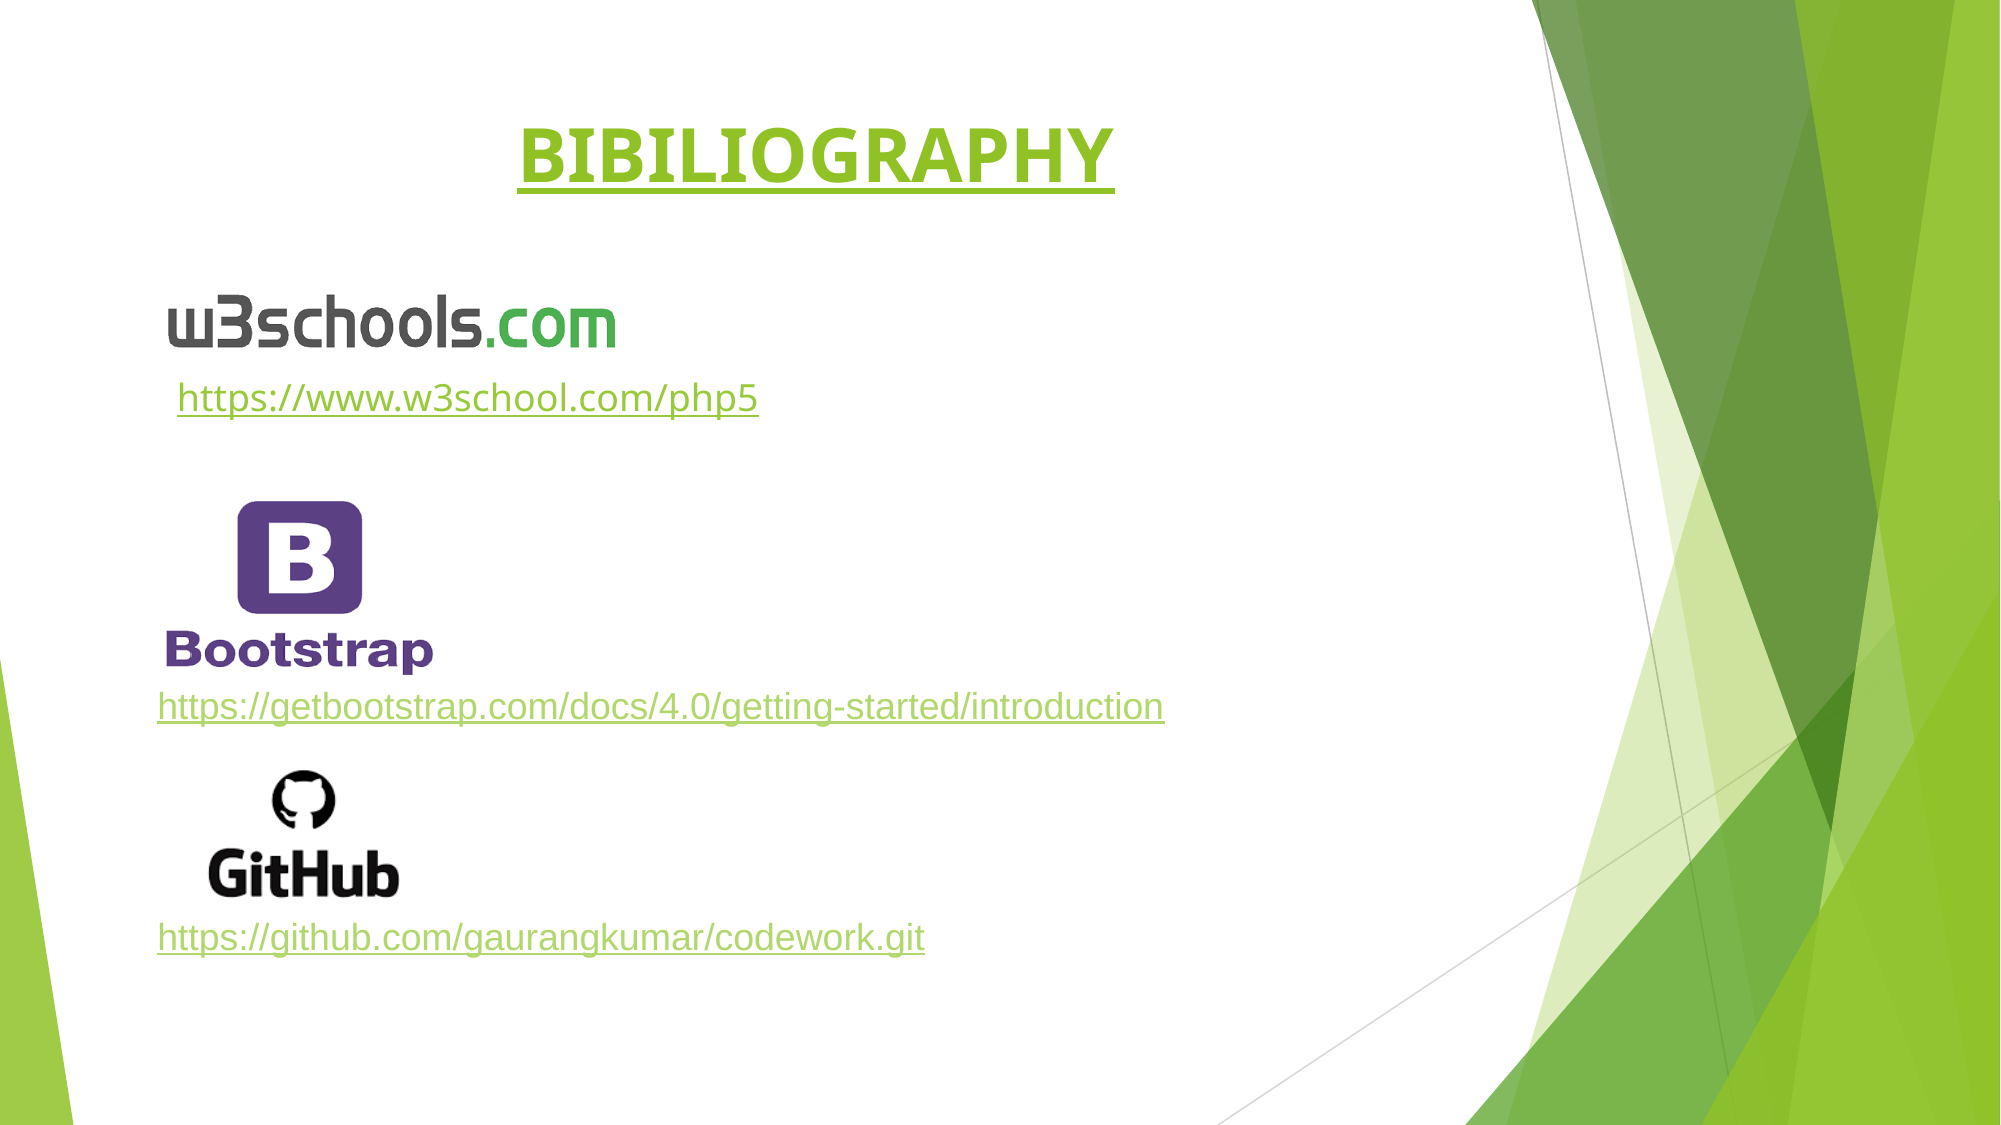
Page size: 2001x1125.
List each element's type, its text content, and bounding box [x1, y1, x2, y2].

list https://www.w3school.com/php5 [161, 366, 949, 444]
text_box https://github.com/gaurangkumar/codework.git [142, 905, 1098, 992]
text_box https://getbootstrap.com/docs/4.0/getting-started/introduction [142, 674, 1280, 761]
title BIBILIOGRAPHY [111, 99, 1522, 317]
picture [100, 732, 504, 934]
picture [161, 287, 621, 367]
picture [161, 501, 439, 675]
